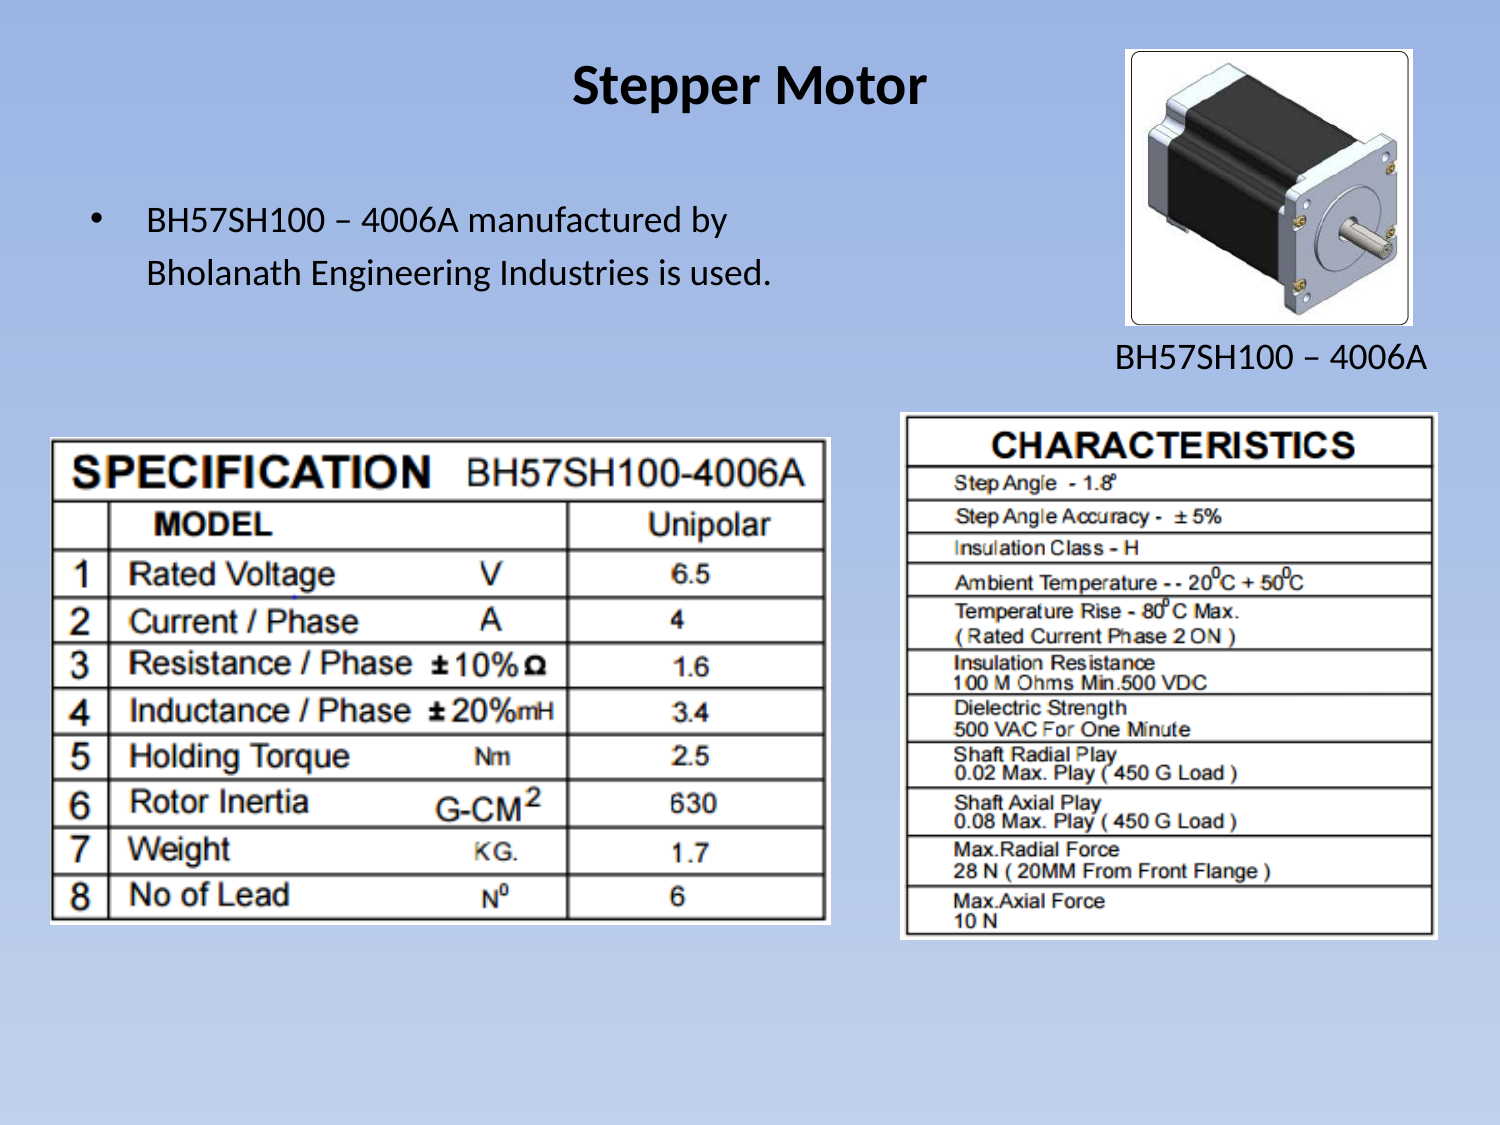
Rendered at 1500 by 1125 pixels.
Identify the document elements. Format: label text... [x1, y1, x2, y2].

picture [899, 412, 1438, 941]
text_box BH57SH100 – 4006A [1100, 324, 1450, 385]
picture [49, 437, 831, 926]
picture [1124, 49, 1413, 327]
title Stepper Motor [75, 0, 1425, 163]
list BH57SH100 – 4006A manufactured by Bholanath Engineering Industries is used. [75, 187, 1425, 1005]
